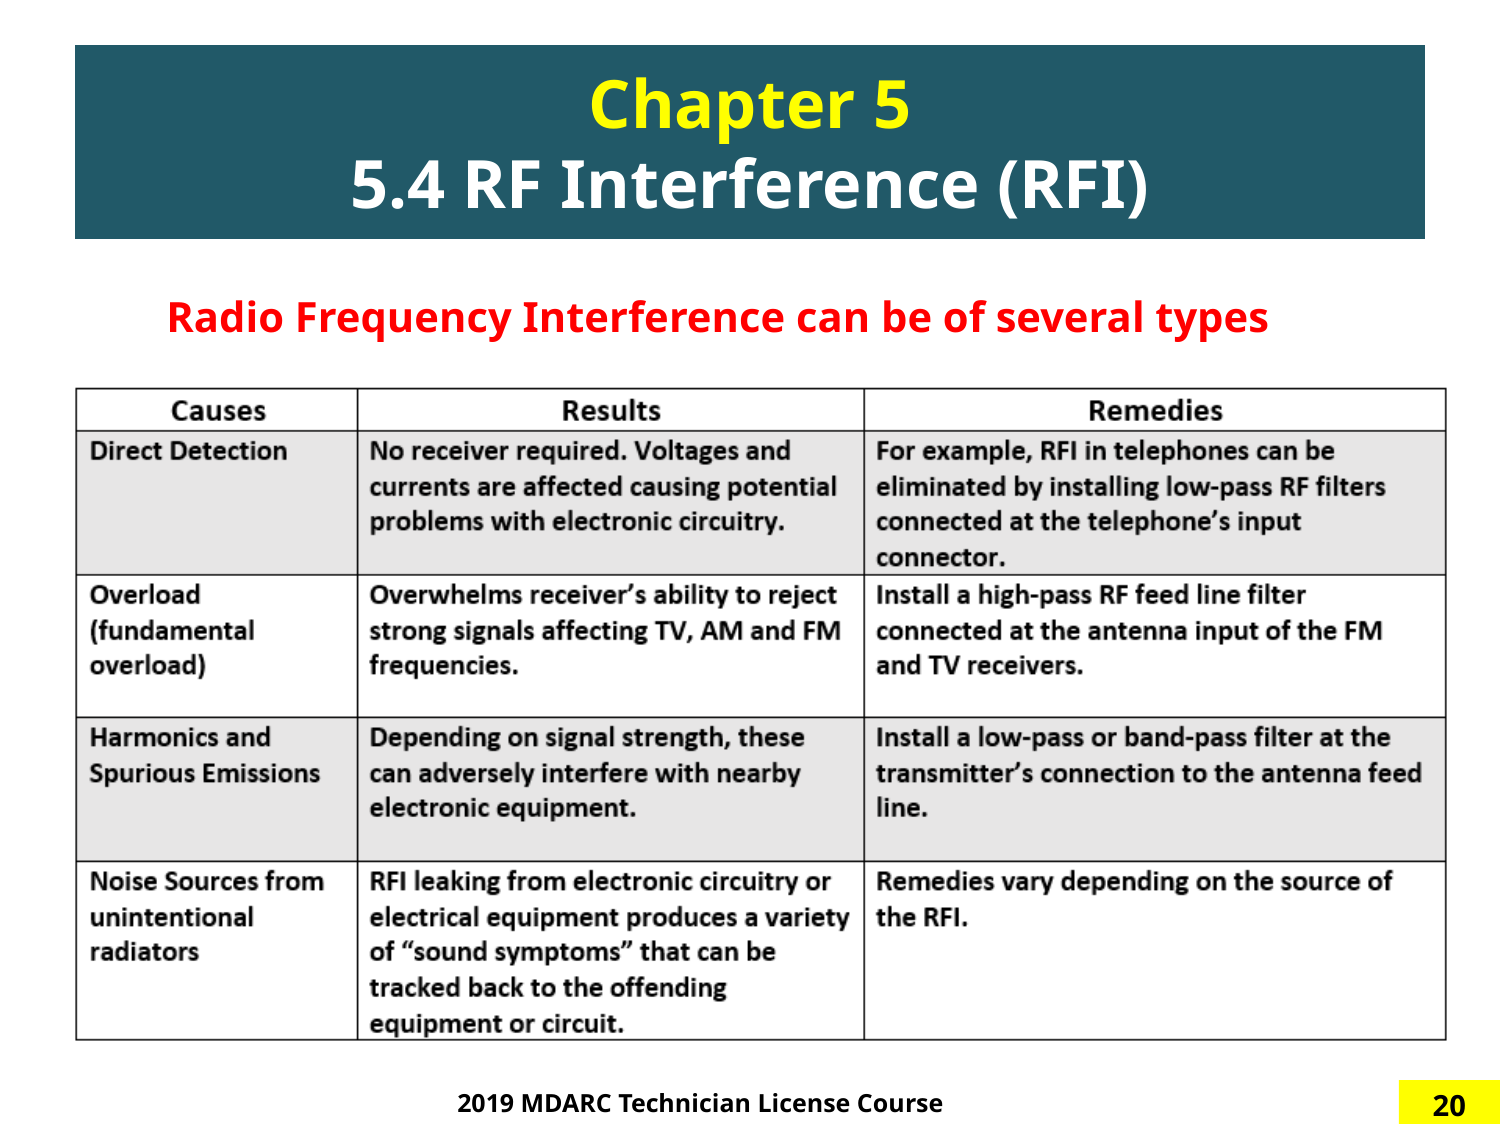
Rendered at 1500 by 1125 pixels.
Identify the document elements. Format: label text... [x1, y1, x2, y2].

text_box Radio Frequency Interference can be of several types [50, 283, 1386, 349]
picture [71, 385, 1450, 1044]
title Chapter 5 5.4 RF Interference (RFI) [75, 45, 1425, 239]
text_box 2019 MDARC Technician License Course [442, 1079, 1058, 1125]
text_box 20 [1398, 1080, 1500, 1124]
